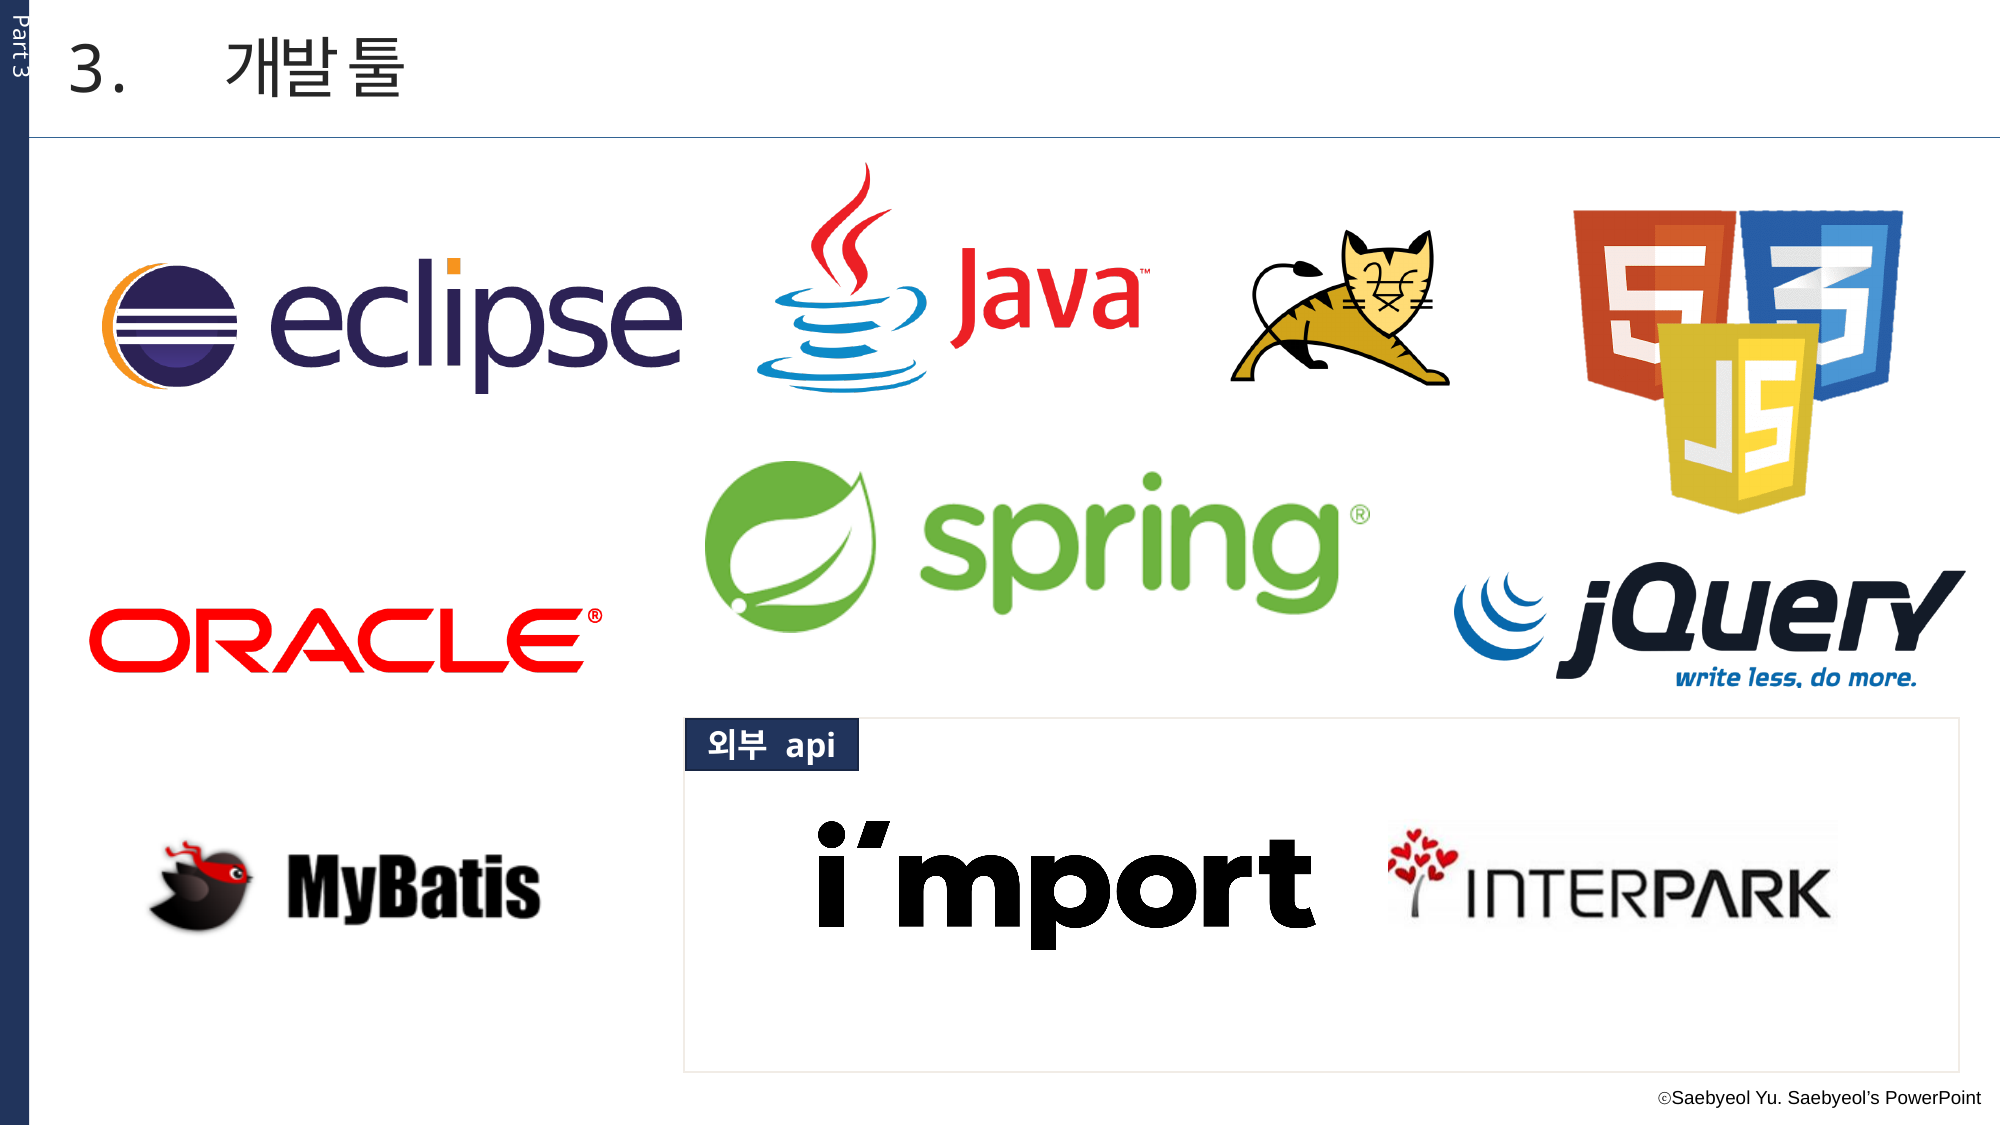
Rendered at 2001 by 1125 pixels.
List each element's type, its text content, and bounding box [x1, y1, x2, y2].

picture [705, 461, 1370, 633]
picture [73, 576, 621, 705]
picture [102, 258, 682, 395]
text_box 3. 개발 툴 [51, 18, 436, 113]
text_box [683, 717, 1960, 1073]
picture [1525, 159, 1951, 533]
picture [818, 821, 1316, 950]
picture [739, 156, 1165, 395]
picture [1454, 562, 1966, 688]
picture [1223, 222, 1476, 391]
text_box 외부 api [685, 718, 859, 771]
text_box [0, 304, 30, 1125]
text_box Part 3 [0, 0, 44, 304]
picture [40, 739, 673, 1035]
picture [1388, 771, 1838, 1007]
